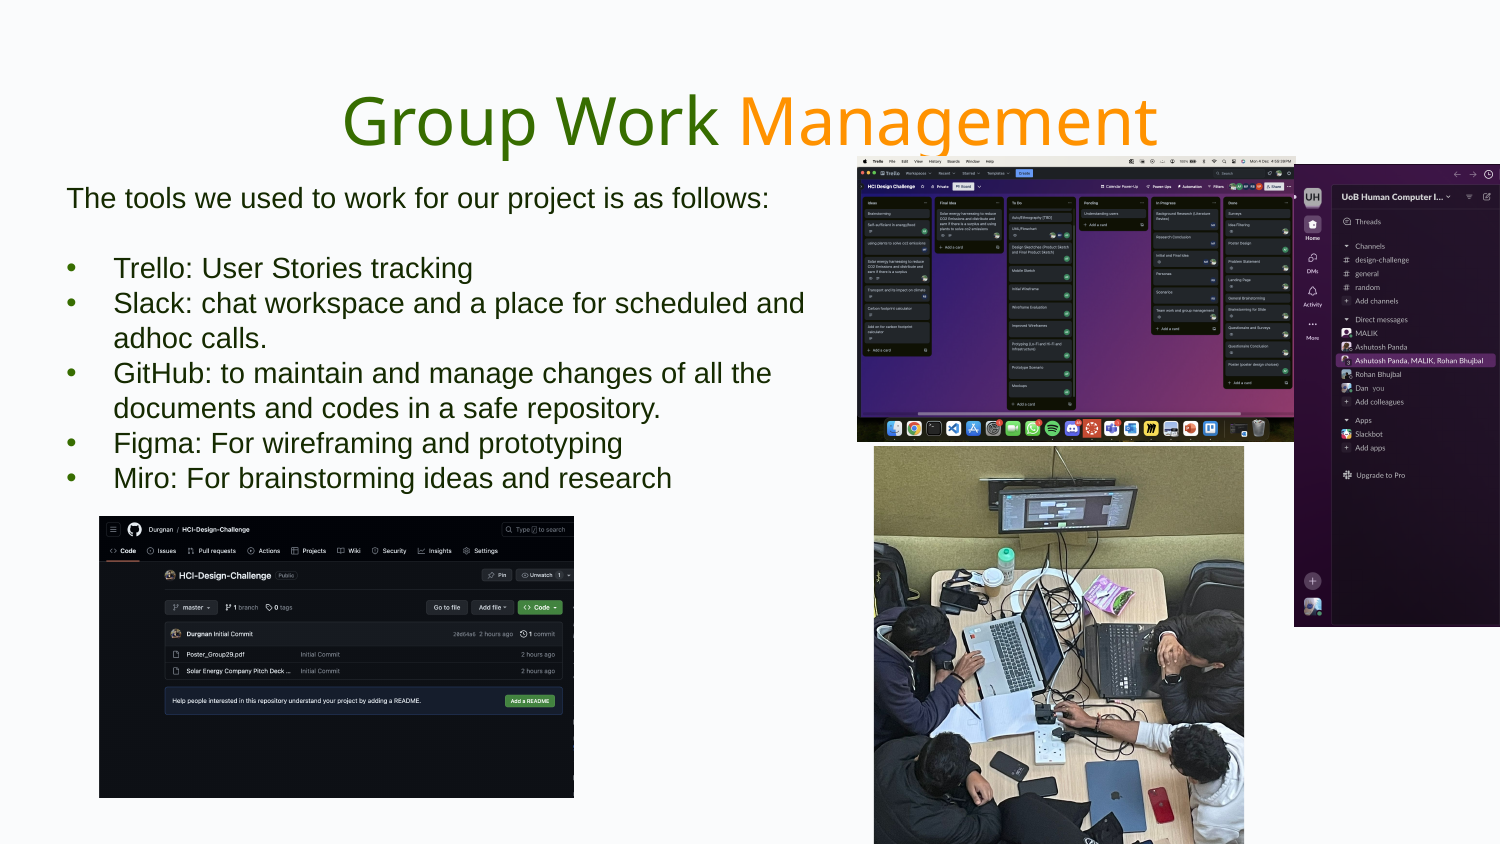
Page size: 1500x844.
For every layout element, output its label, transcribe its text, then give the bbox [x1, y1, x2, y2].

title Group Work Management [118, 63, 1382, 158]
picture [873, 446, 1245, 844]
picture [99, 516, 575, 798]
text_box The tools we used to work for our project is as follows: Trello: User Stories tracking Slack: chat workspace and a place for scheduled and adhoc calls. GitHub: to maintain and manage changes of all the documents and codes in a safe repository. Figma: For wireframing and prototyping Miro: For brainstorming ideas and research [51, 164, 852, 416]
picture [857, 156, 1500, 627]
